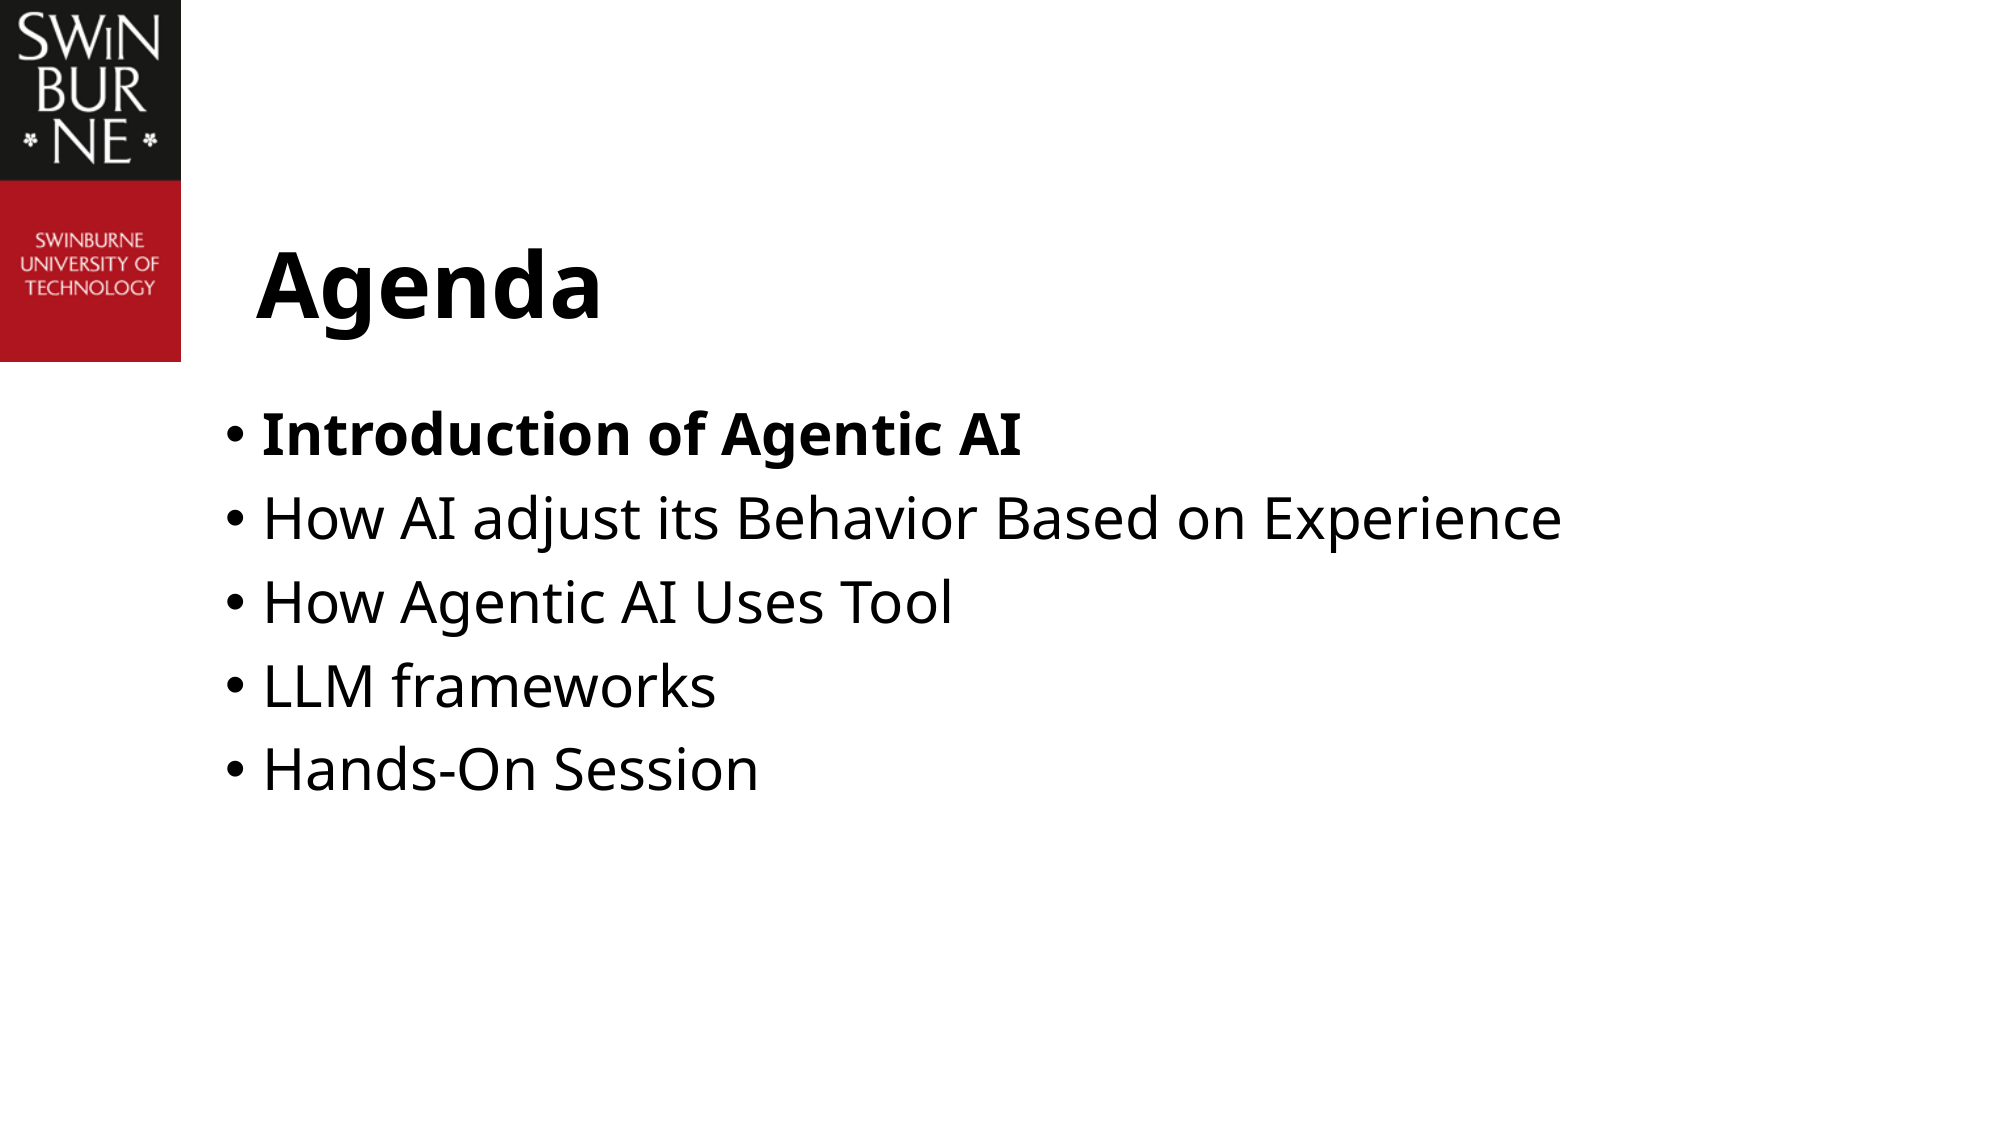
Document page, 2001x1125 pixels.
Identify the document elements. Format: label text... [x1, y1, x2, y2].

picture [0, 0, 182, 363]
list Introduction of Agentic AI How AI adjust its Behavior Based on Experience How Agentic AI Uses Tool LLM frameworks Hands-On Session [210, 397, 1935, 909]
title Agenda [241, 180, 1967, 398]
